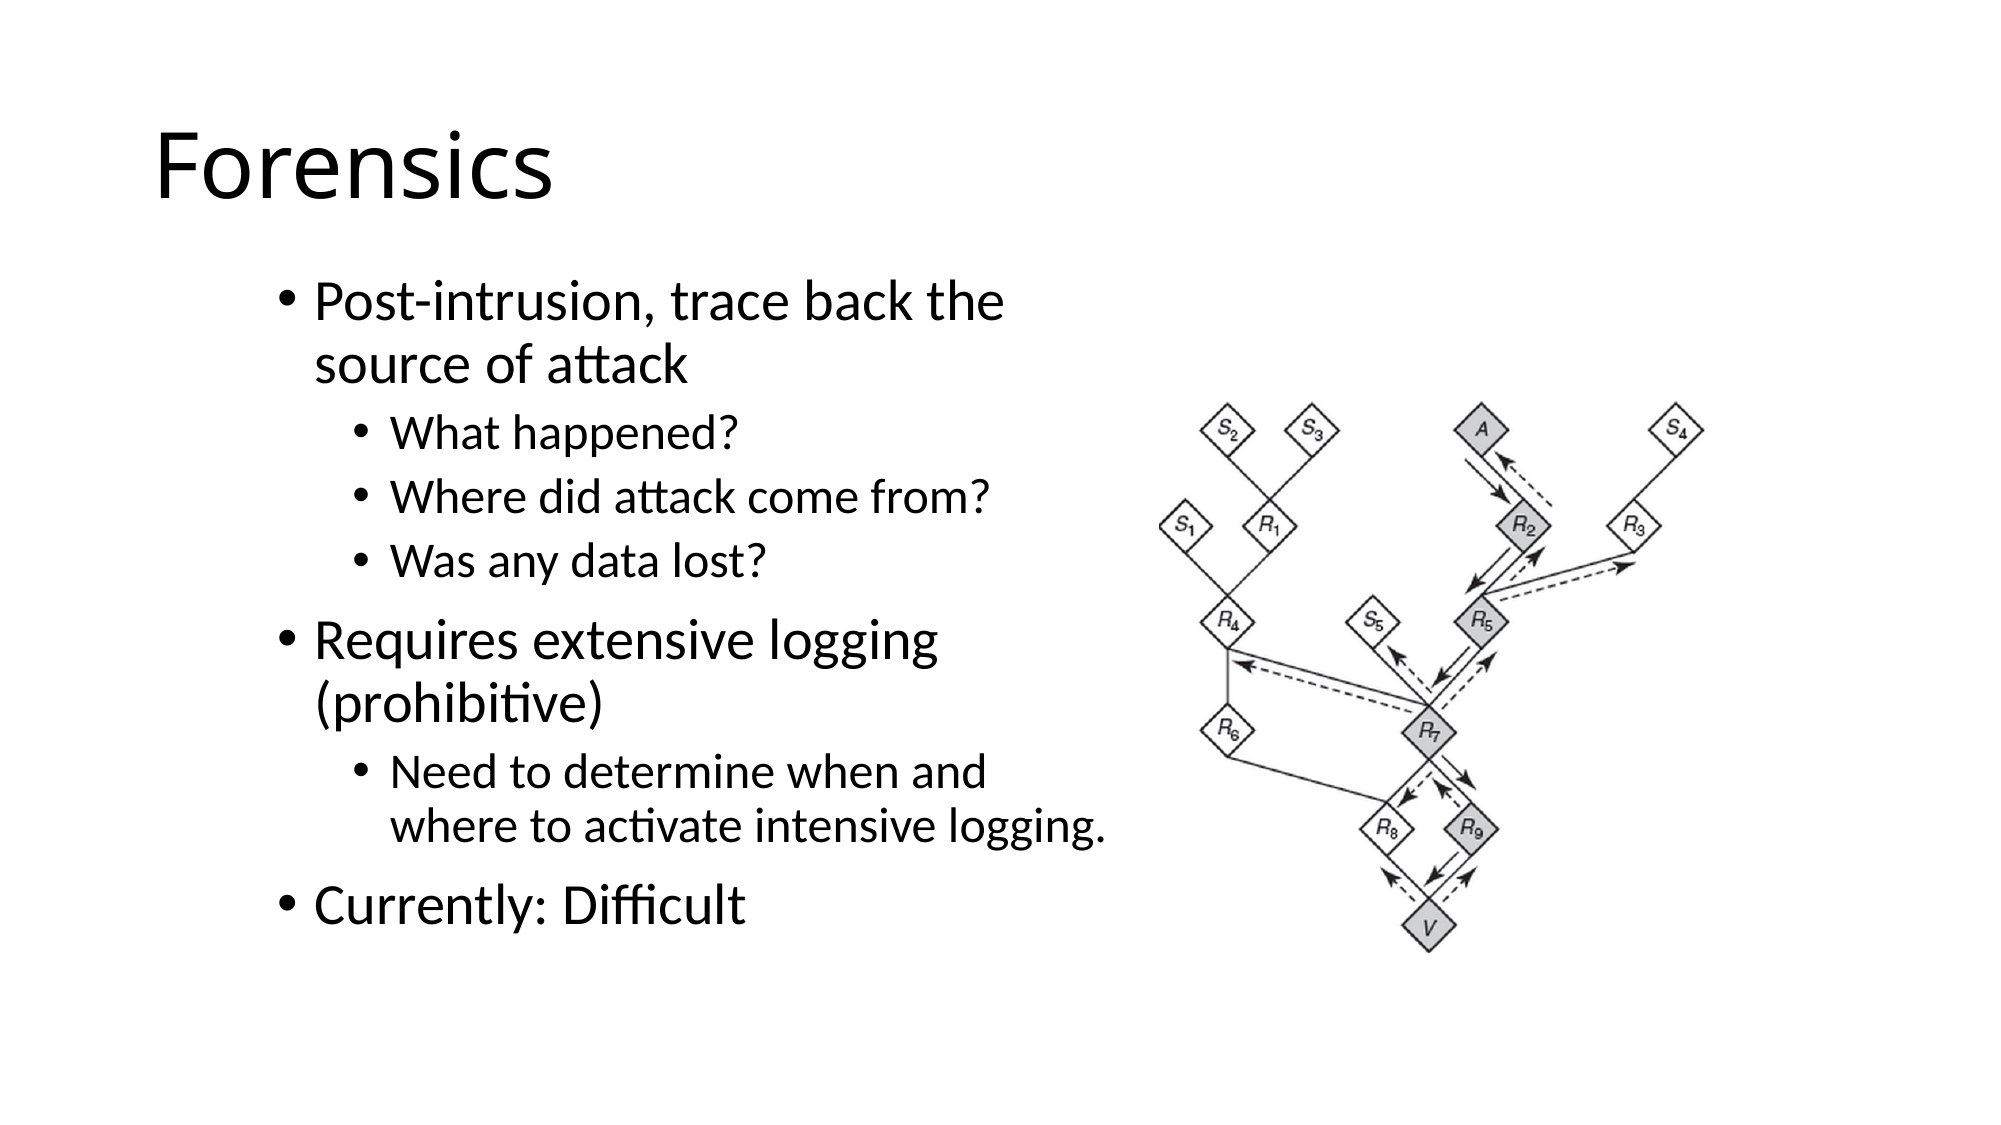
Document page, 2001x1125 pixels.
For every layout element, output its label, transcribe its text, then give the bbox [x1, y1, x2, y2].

title Forensics [137, 59, 1863, 278]
list Post-intrusion, trace back the source of attack What happened? Where did attack come from? Was any data lost? Requires extensive logging (prohibitive) Need to determine when and where to activate intensive logging. Currently: Difficult [262, 262, 1134, 1056]
picture [1159, 385, 1750, 972]
